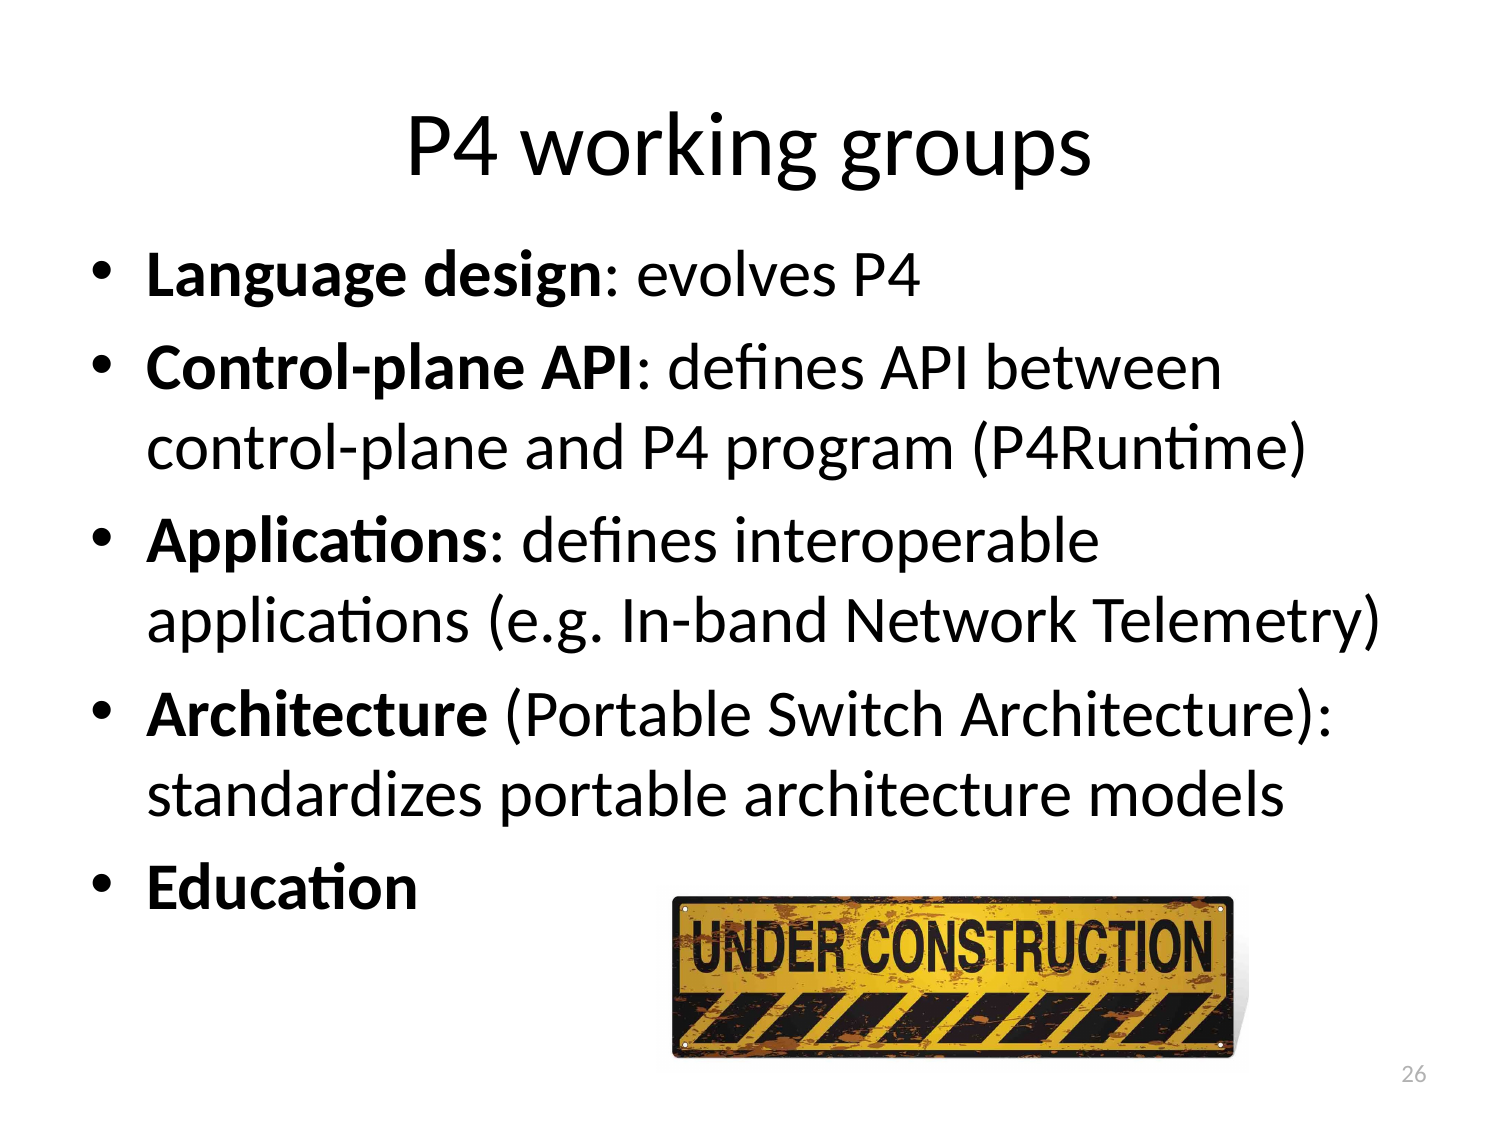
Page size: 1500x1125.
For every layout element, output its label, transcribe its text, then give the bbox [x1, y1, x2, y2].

list Language design: evolves P4 Control-plane API: defines API between control-plane and P4 program (P4Runtime) Applications: defines interoperable applications (e.g. In-band Network Telemetry) Architecture (Portable Switch Architecture): standardizes portable architecture models Education [75, 222, 1425, 965]
picture [655, 885, 1249, 1073]
slide_number 26 [1285, 1042, 1442, 1103]
title P4 working groups [75, 45, 1425, 222]
